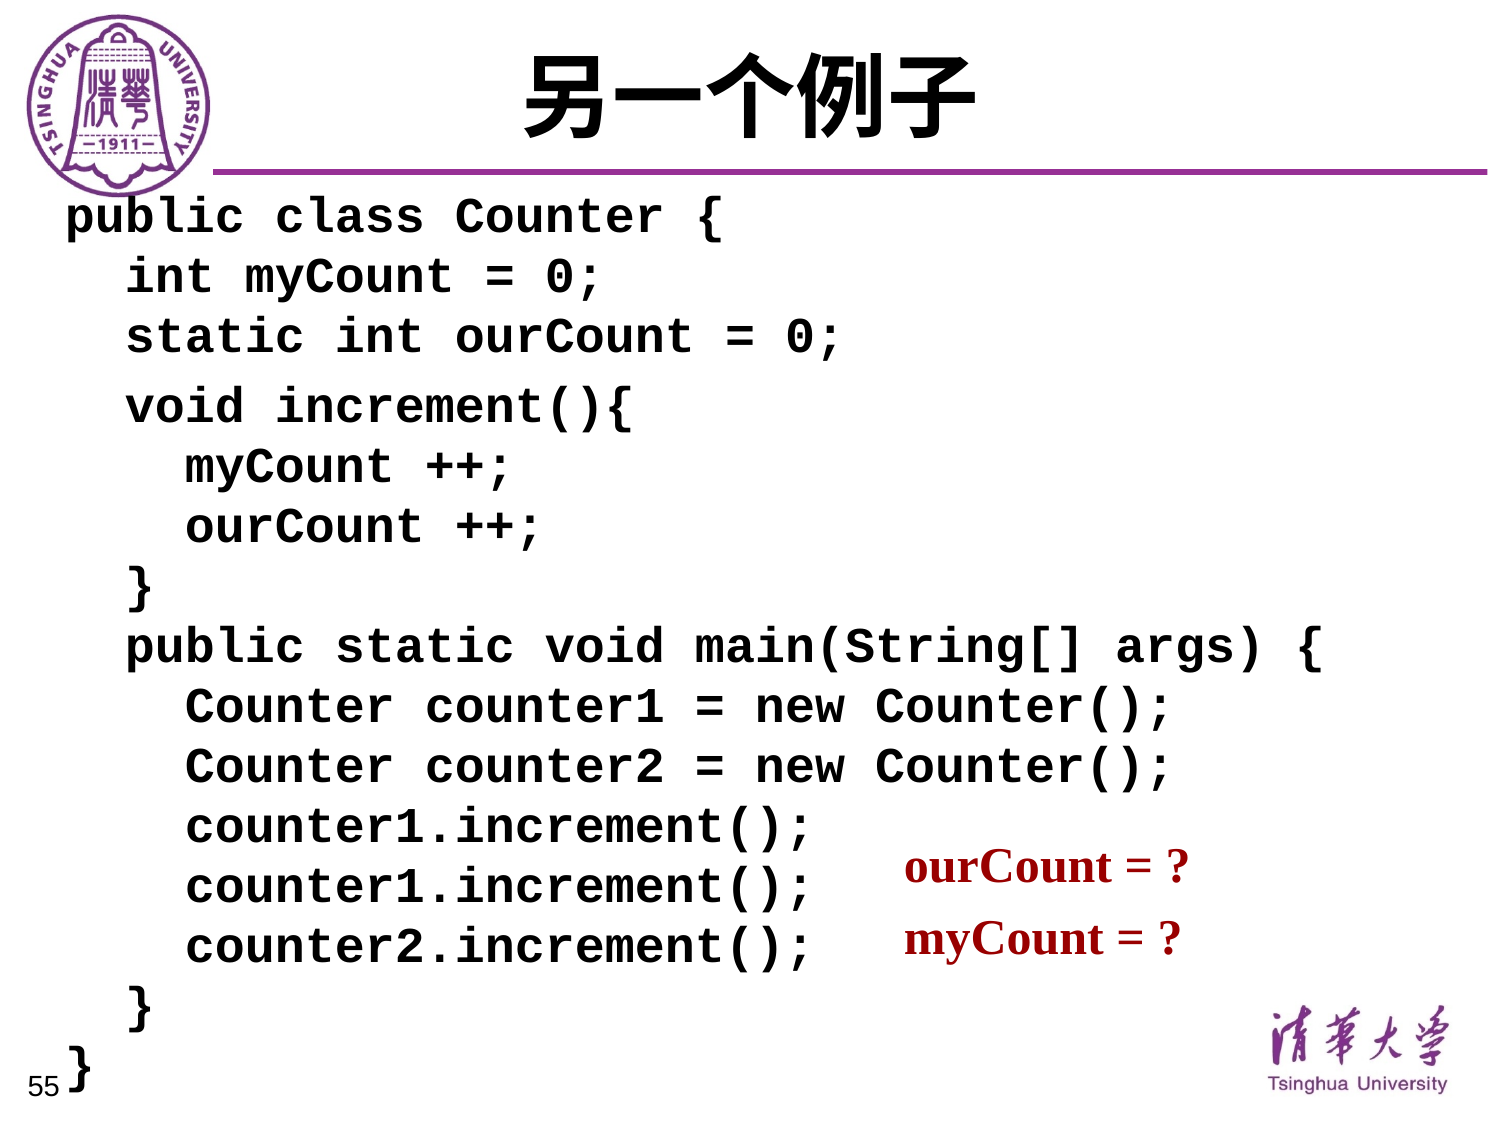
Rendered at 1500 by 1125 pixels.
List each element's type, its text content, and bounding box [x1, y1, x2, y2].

text_box ourCount = ? myCount = ? [889, 824, 1206, 973]
picture [1262, 999, 1454, 1101]
title 另一个例子 [24, 37, 1476, 151]
text_box public class Counter { int myCount = 0; static int ourCount = 0; void increment(){ myCount ++; ourCount ++; } public static void main(String[] args) { Counter counter1 = new Counter(); Counter counter2 = new Counter(); counter1.increment(); counter1.increment(); counter2.increment(); } } [50, 174, 1450, 1100]
picture [24, 151, 213, 200]
footer 55 [12, 1059, 176, 1125]
picture [24, 12, 213, 37]
